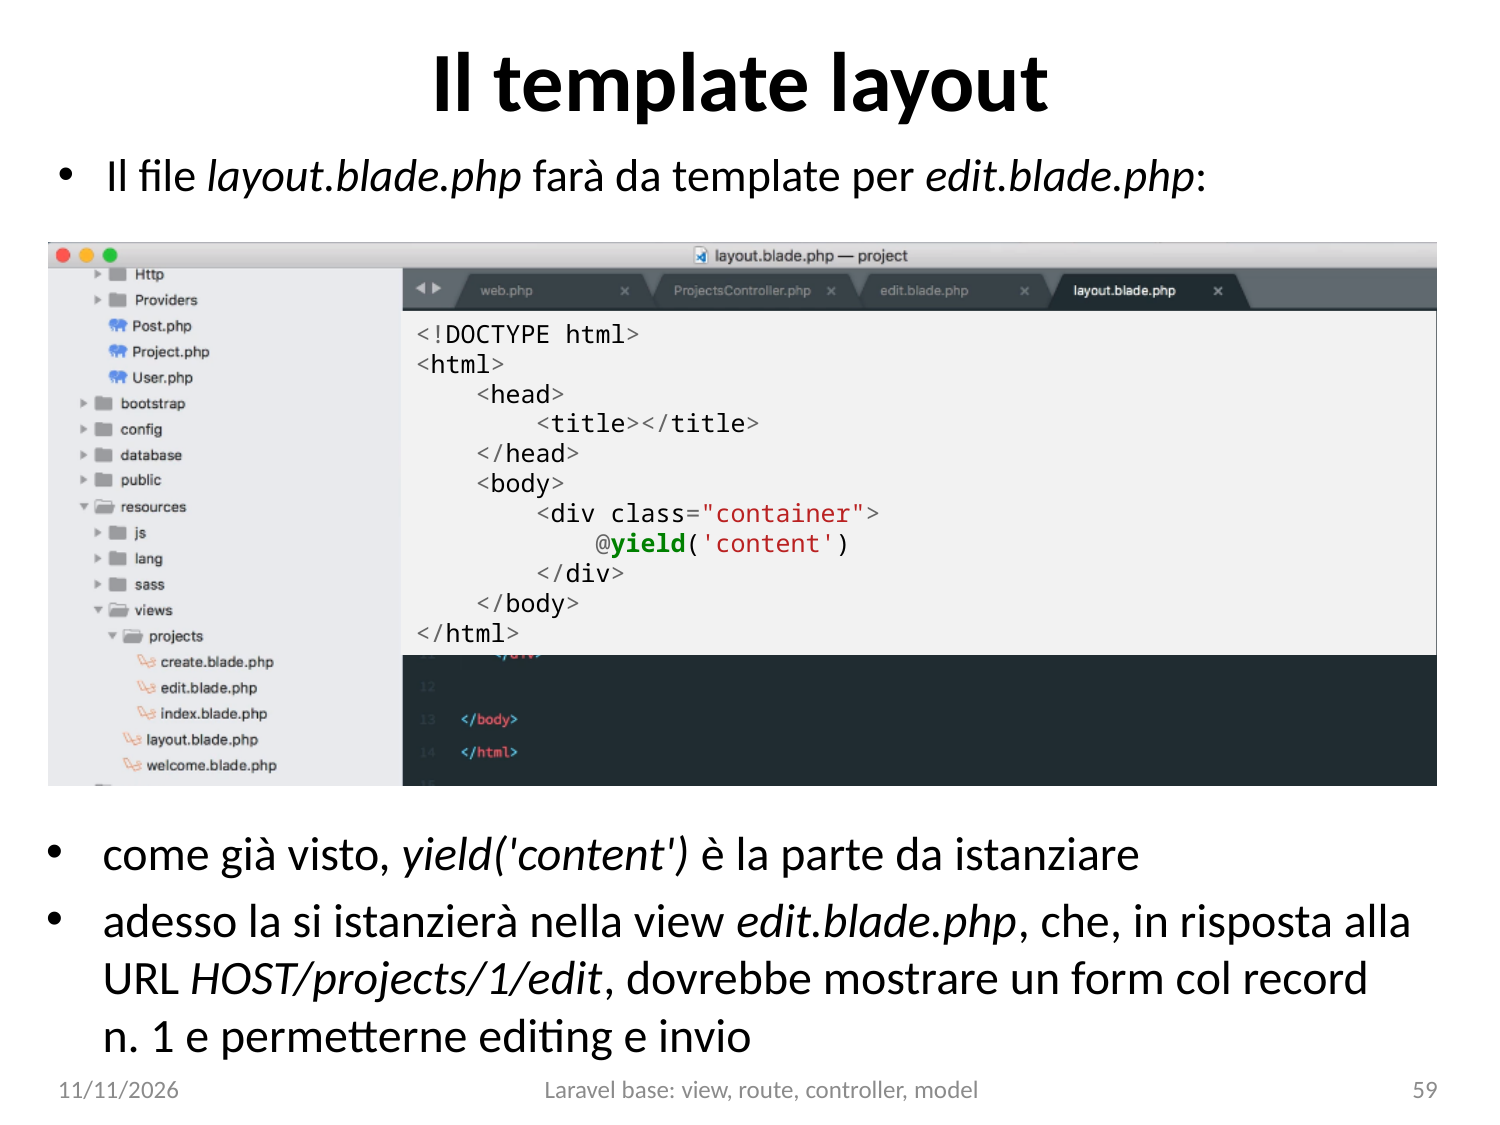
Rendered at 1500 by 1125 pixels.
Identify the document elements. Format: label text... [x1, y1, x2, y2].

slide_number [42, 1058, 393, 1119]
text_box Il file layout.blade.php farà da template per edit.blade.php: [42, 138, 1443, 243]
picture [48, 242, 1437, 787]
footer Laravel base: view, route, controller, model [524, 1058, 1000, 1119]
slide_number 59 [1103, 1058, 1453, 1119]
title Il template layout [75, 19, 1425, 137]
list come già visto, yield('content') è la parte da istanziare adesso la si istanzierà nella view edit.blade.php, che, in risposta alla URL HOST/projects/1/edit, dovrebbe mostrare un form col record n. 1 e permetterne editing e invio [31, 814, 1432, 1056]
